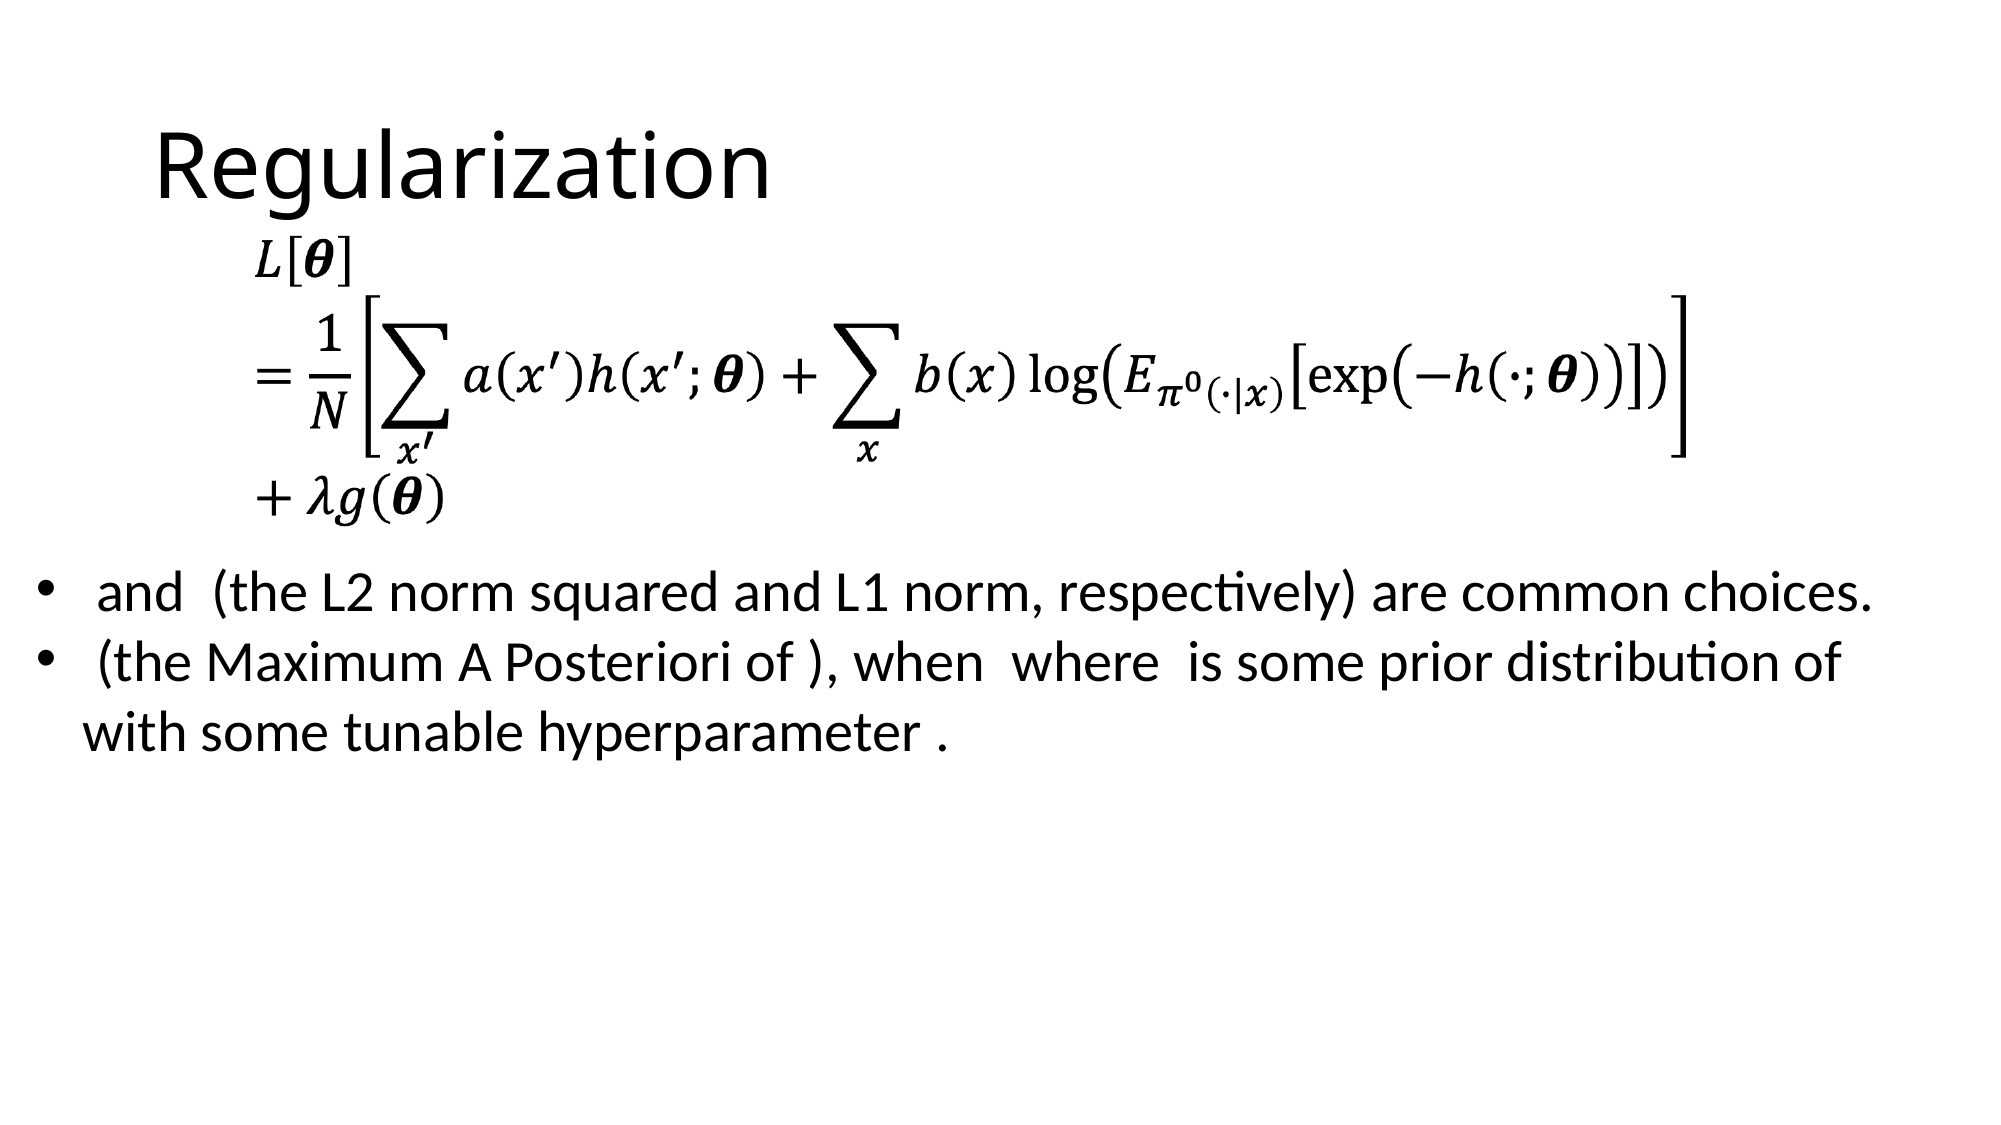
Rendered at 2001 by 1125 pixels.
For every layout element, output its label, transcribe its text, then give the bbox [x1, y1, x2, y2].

title Regularization [137, 59, 1863, 278]
picture [249, 228, 1698, 531]
